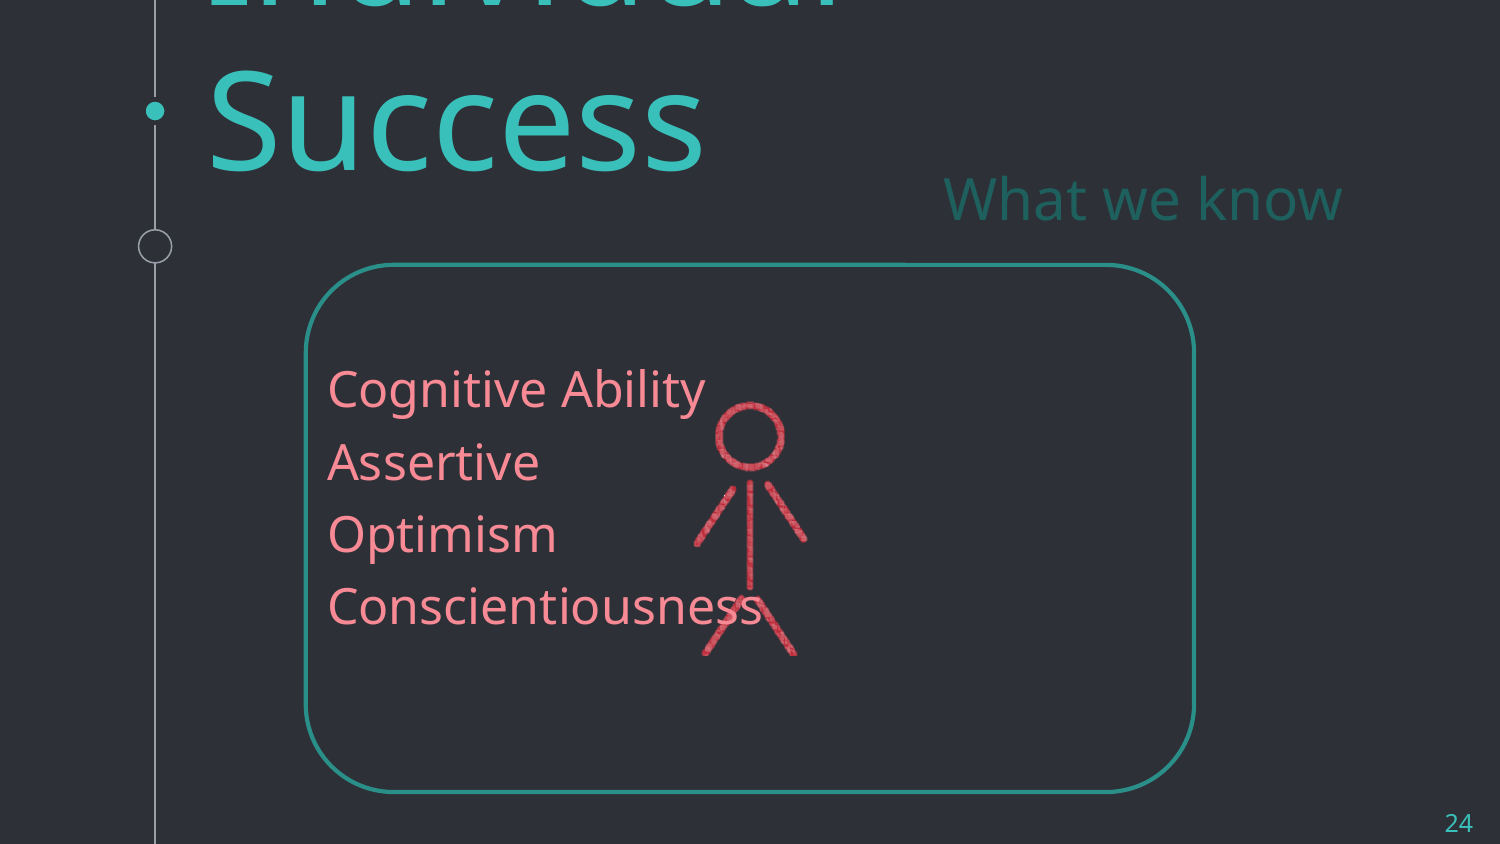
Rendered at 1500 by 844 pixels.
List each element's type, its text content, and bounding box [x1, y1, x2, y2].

list Cognitive Ability Assertive Optimism Conscientiousness [305, 342, 1081, 474]
picture [686, 394, 814, 663]
text_box Individual Success [191, 156, 1317, 213]
text_box What we know [928, 190, 1470, 248]
text_box [303, 262, 1197, 795]
slide_number 24 [1398, 792, 1489, 844]
